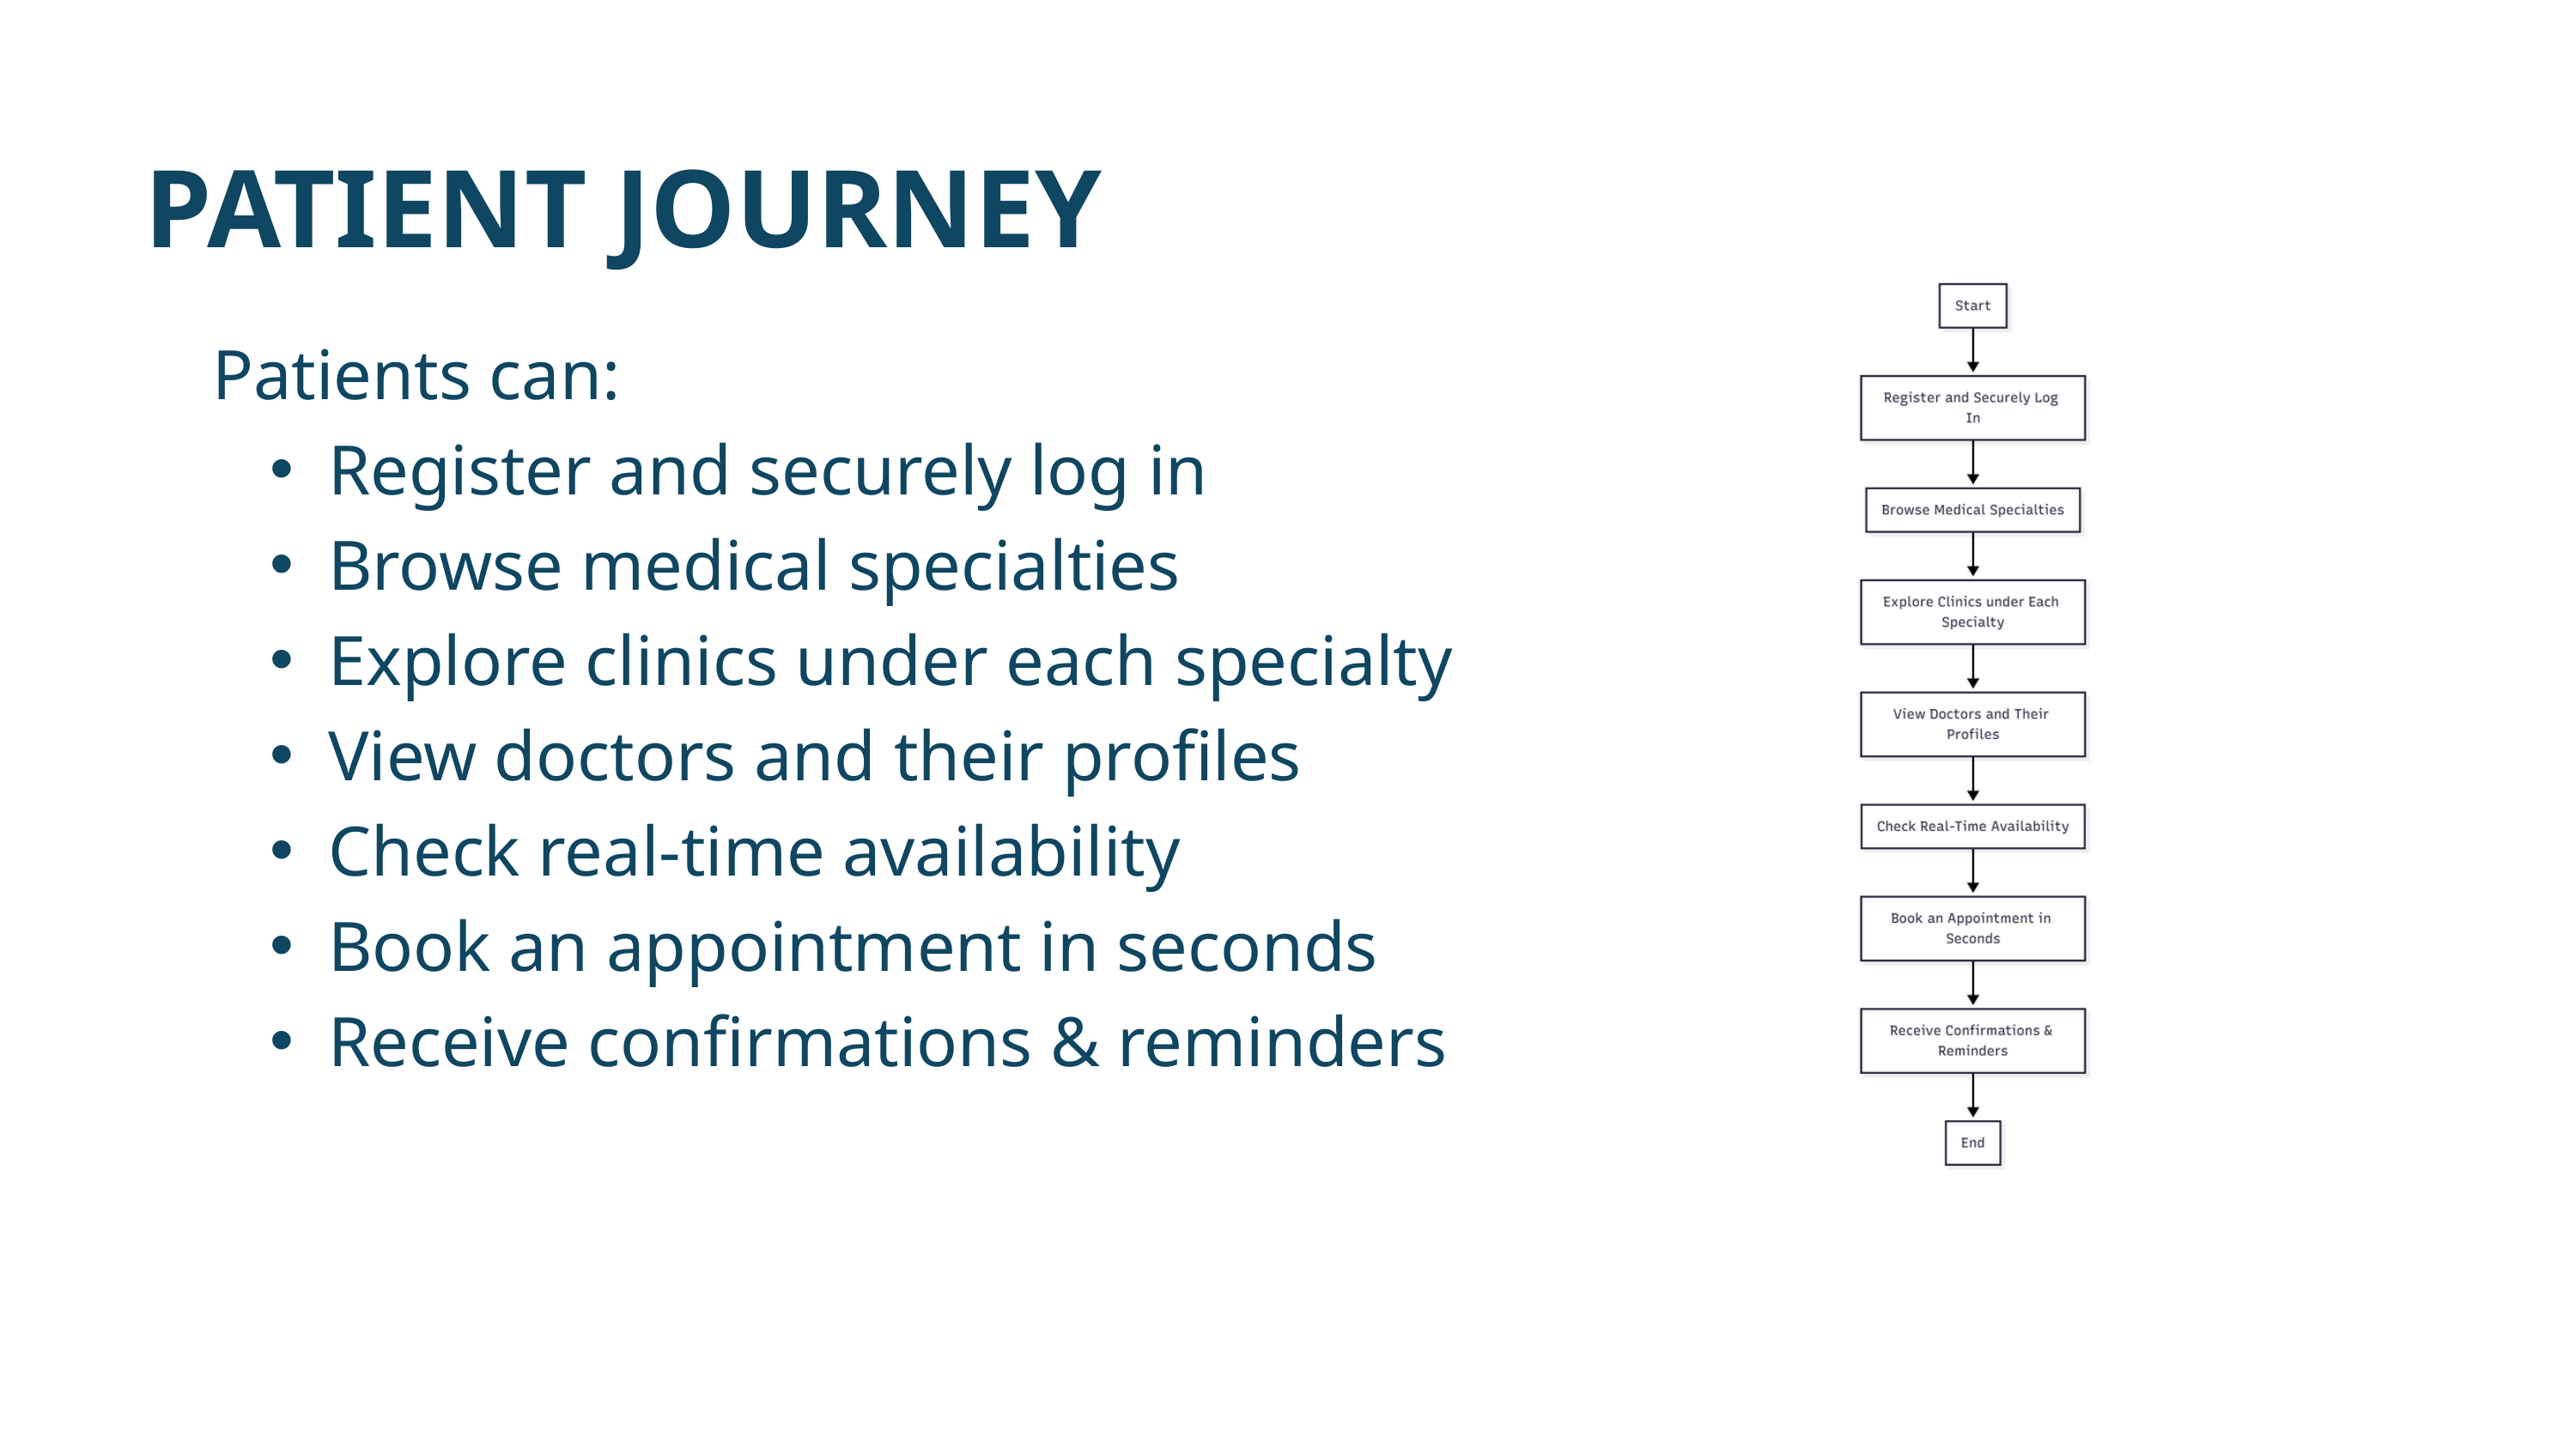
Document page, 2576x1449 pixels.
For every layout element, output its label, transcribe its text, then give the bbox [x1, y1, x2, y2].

text_box Patients can: Register and securely log in Browse medical specialties Explore clinics under each specialty View doctors and their profiles Check real-time availability Book an appointment in seconds Receive confirmations & reminders [212, 318, 1820, 1176]
text_box PATIENT JOURNEY [144, 161, 2398, 270]
text_box [1853, 276, 2093, 1173]
